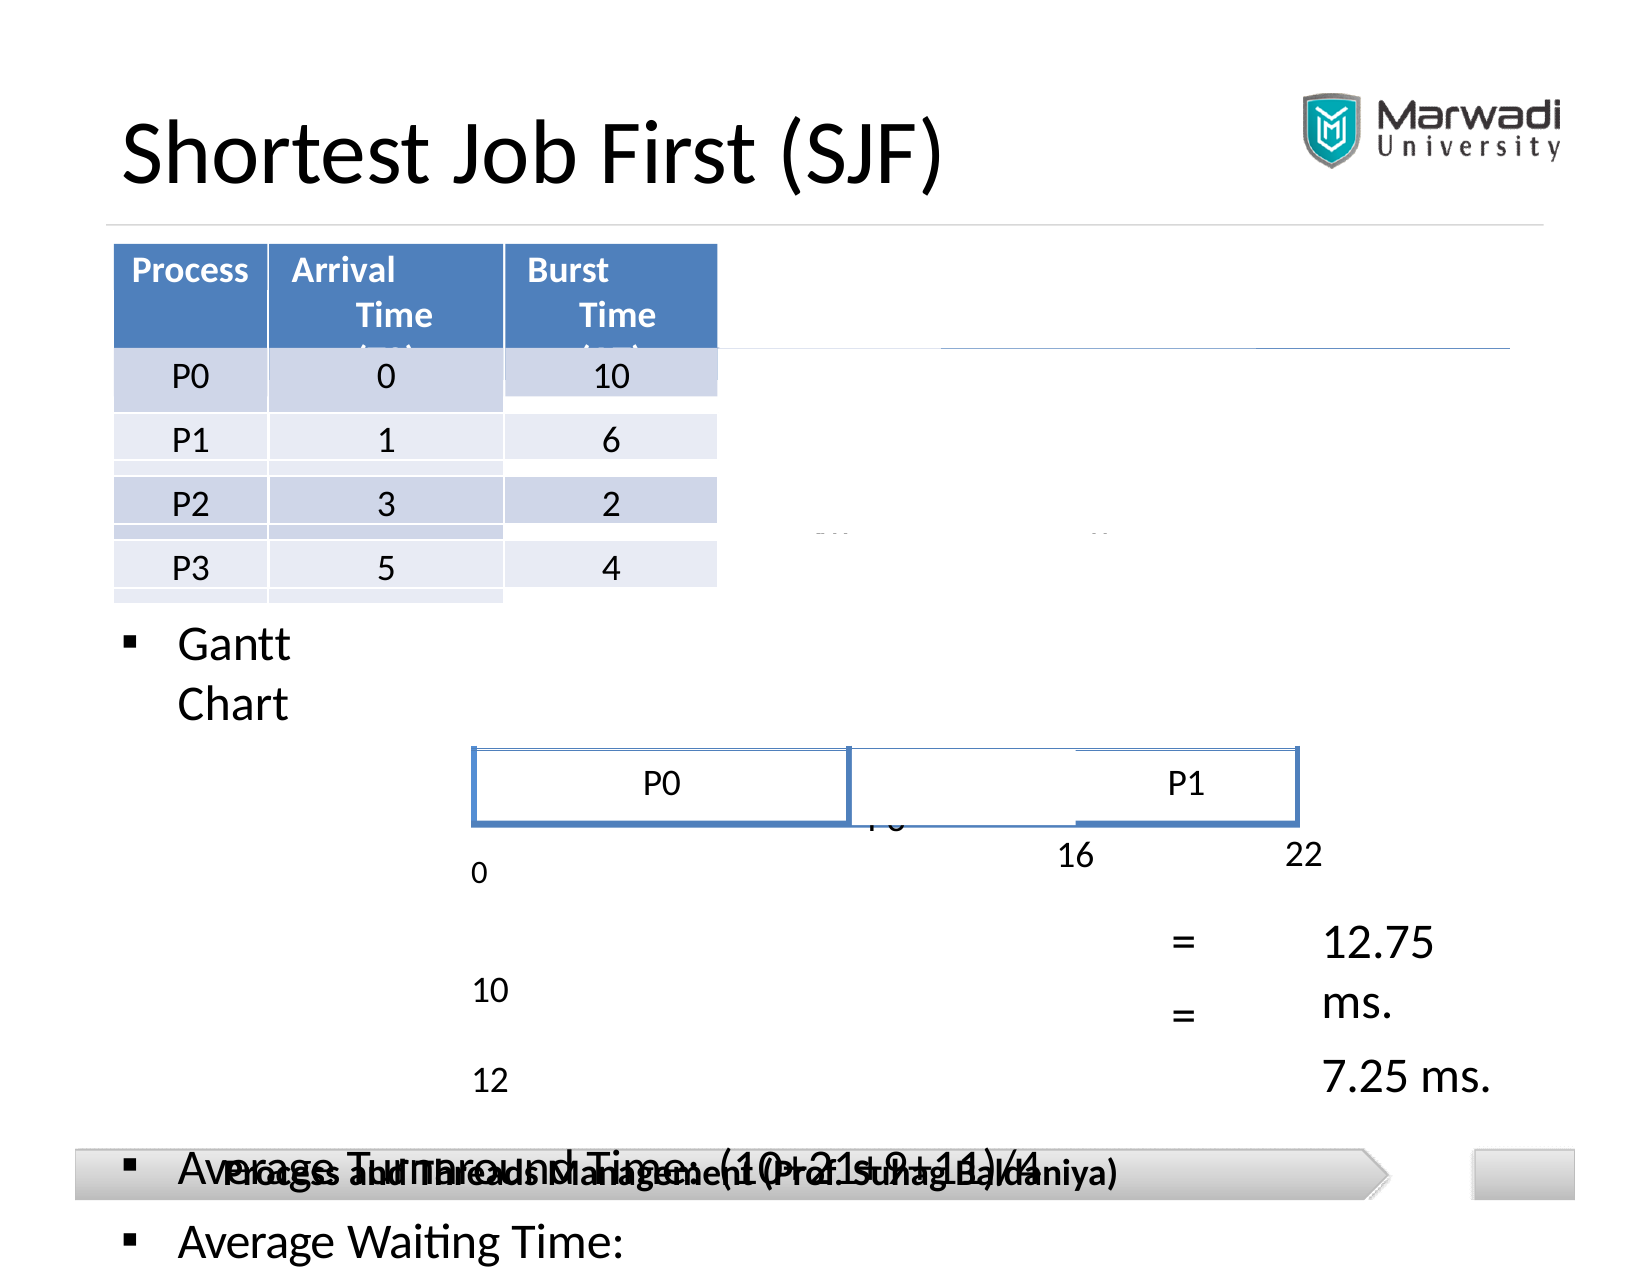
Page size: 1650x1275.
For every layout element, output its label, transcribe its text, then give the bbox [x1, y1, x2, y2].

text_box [74, 1149, 1389, 1201]
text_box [470, 742, 1301, 829]
text_box Gantt Chart [119, 616, 413, 729]
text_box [110, 240, 1515, 607]
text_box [1468, 1146, 1576, 1201]
text_box P0 0 10 12 Average Turnaround Time: (10+21+9+11)/4 Average Waiting Time: (0+15+7+7)/4 [119, 729, 1052, 1144]
text_box 16 [1054, 838, 1097, 875]
picture [74, 1145, 1396, 1201]
text_box 22 [1282, 826, 1326, 874]
picture [1303, 93, 1560, 169]
text_box P0 0 10 12 Average Turnaround Time: (10+21+9+11)/4 Average Waiting Time: (0+15+7+7)/4 [119, 1209, 221, 1275]
title Shortest Job First (SJF) [119, 89, 951, 239]
text_box 12.75 ms. 7.25 ms. [1319, 891, 1518, 1103]
footer Process and Threads Management (Prof. Suhag Baldaniya) [221, 1209, 1127, 1275]
text_box = = [1169, 891, 1199, 1043]
